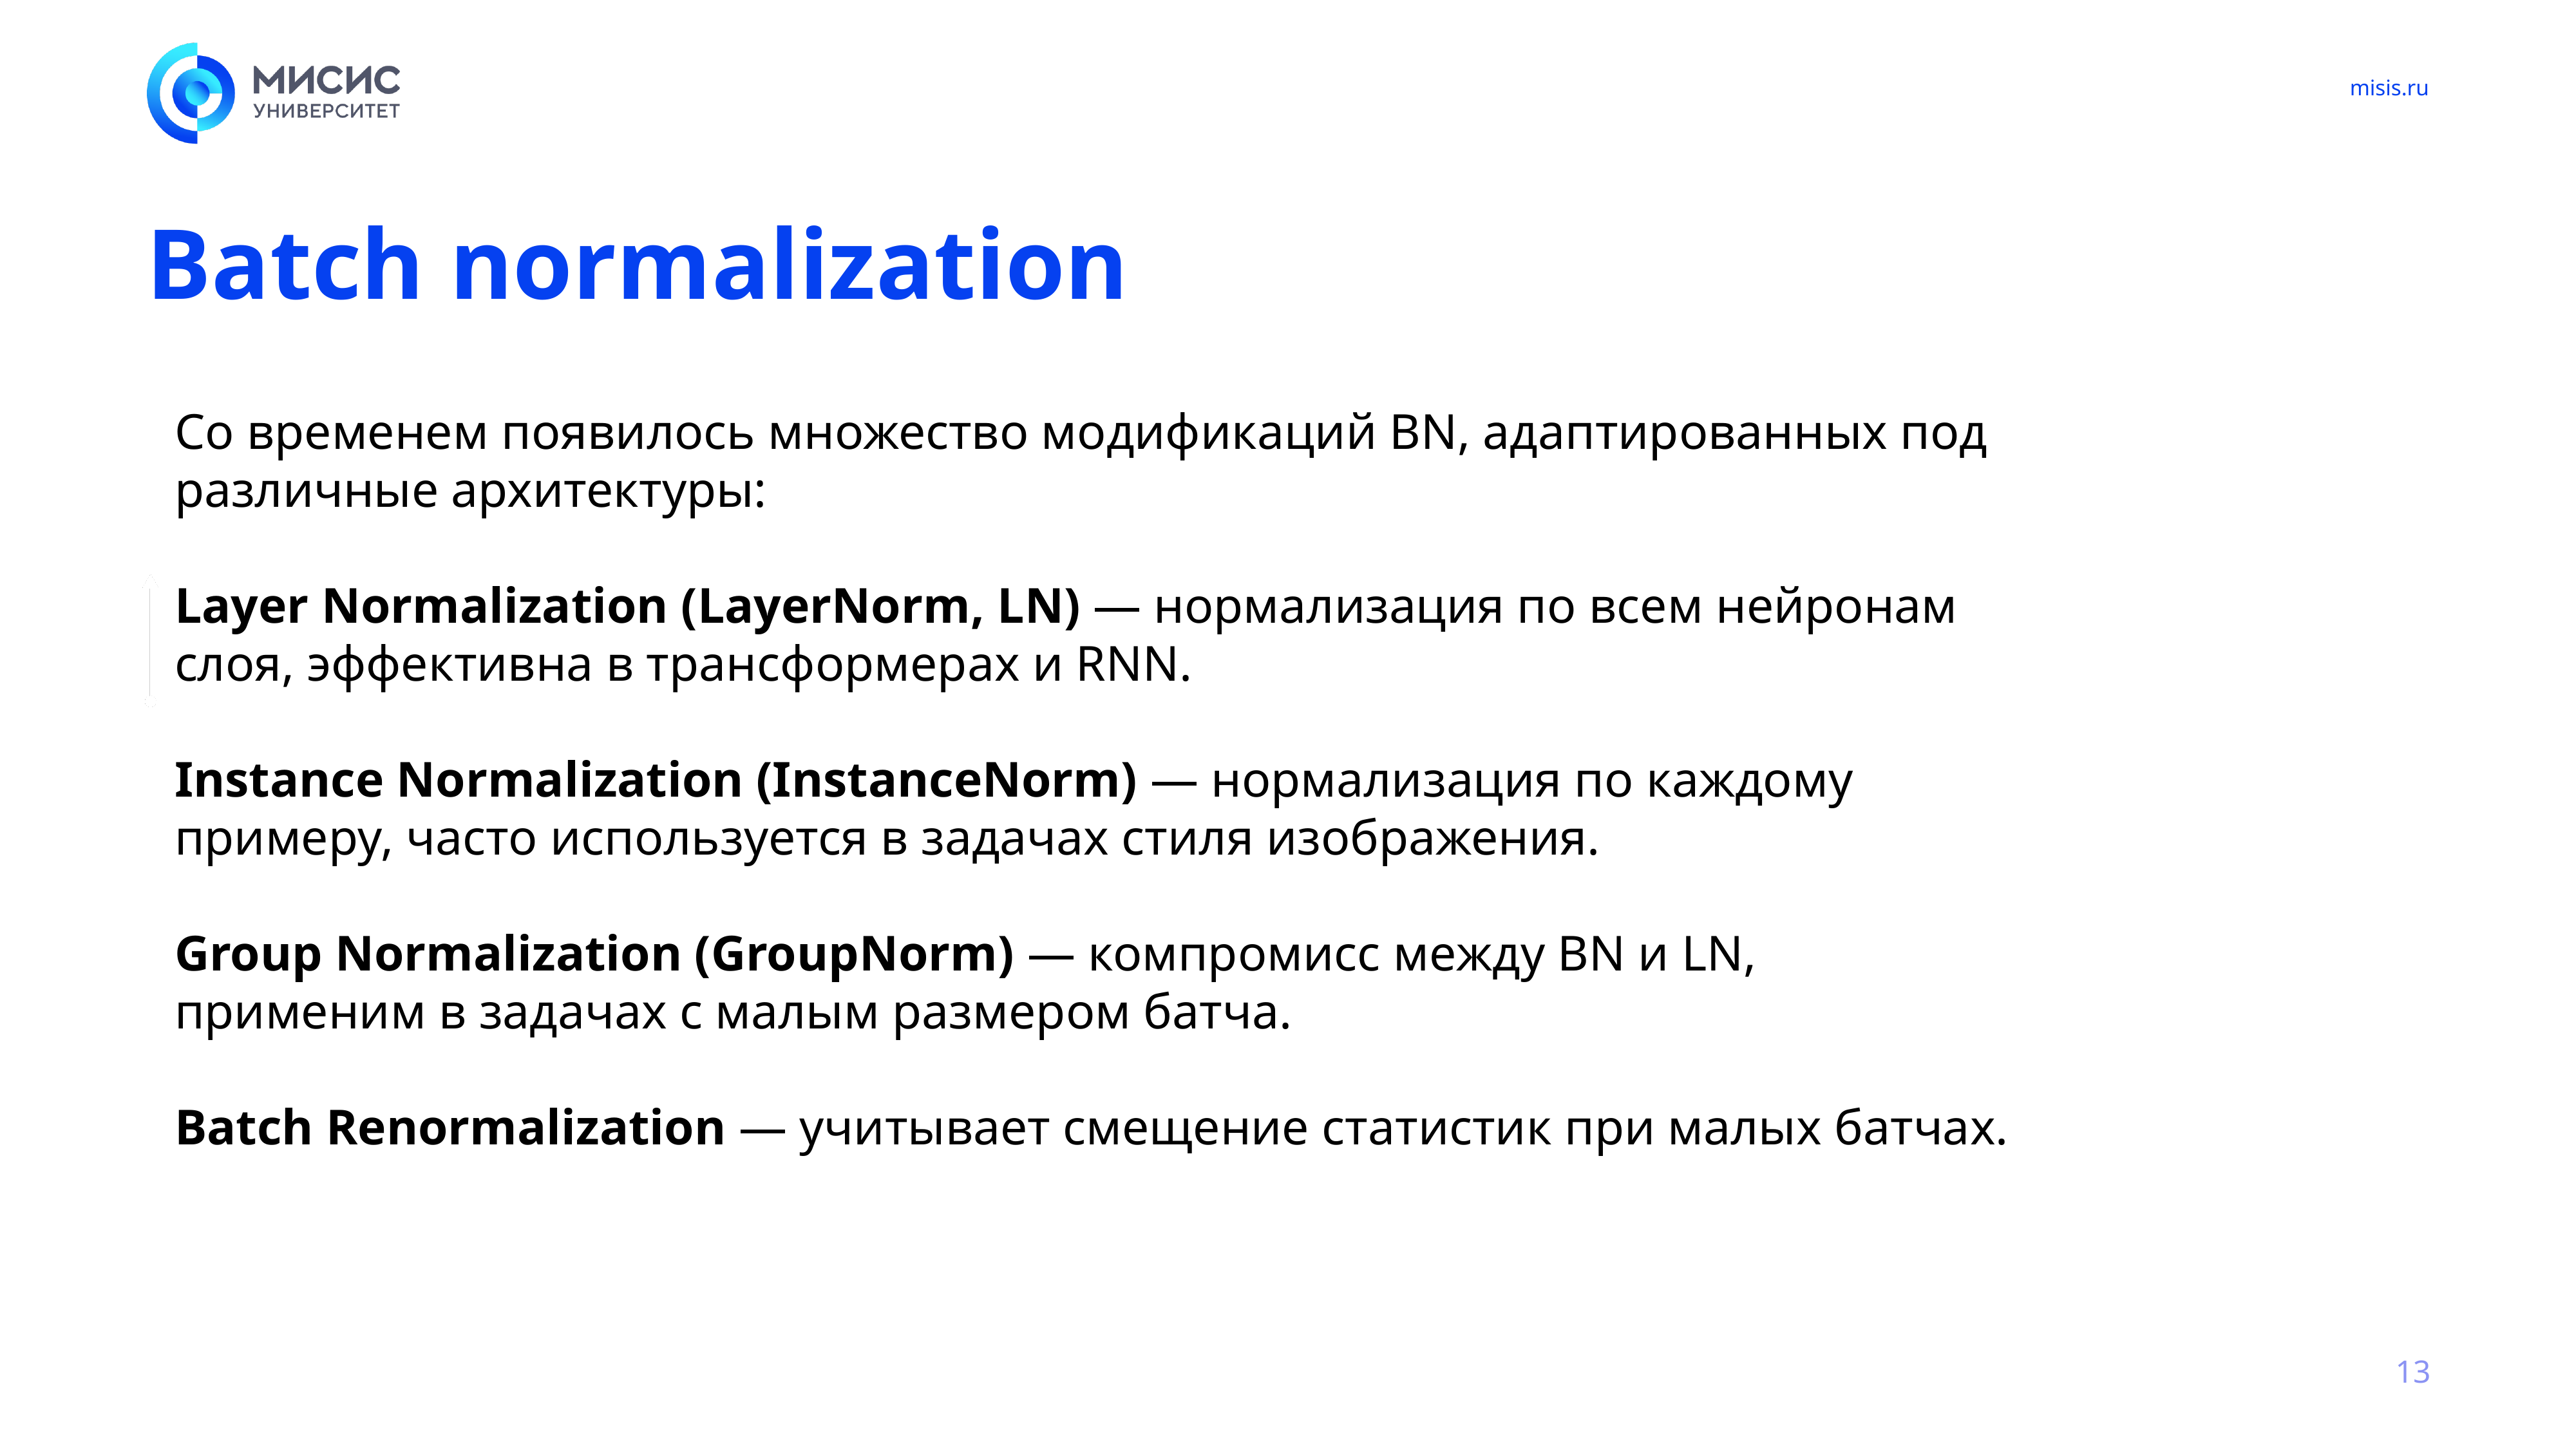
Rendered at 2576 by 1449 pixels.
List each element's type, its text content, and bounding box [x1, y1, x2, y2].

picture [141, 573, 158, 707]
picture [147, 42, 401, 144]
text_box Со временем появилось множество модификаций BN, адаптированных под различные архитектуры: Layer Normalization (LayerNorm, LN) — нормализация по всем нейронам слоя, эффективна в трансформерах и RNN. Instance Normalization (InstanceNorm) — нормализация по каждому примеру, часто используется в задачах стиля изображения. Group Normalization (GroupNorm) — компромисс между BN и LN, применим в задачах с малым размером батча. Batch Renormalization — учитывает смещение статистик при малых батчах. [165, 396, 2025, 1218]
slide_number 13 [2092, 1334, 2441, 1412]
title Batch normalization [137, 223, 1260, 341]
